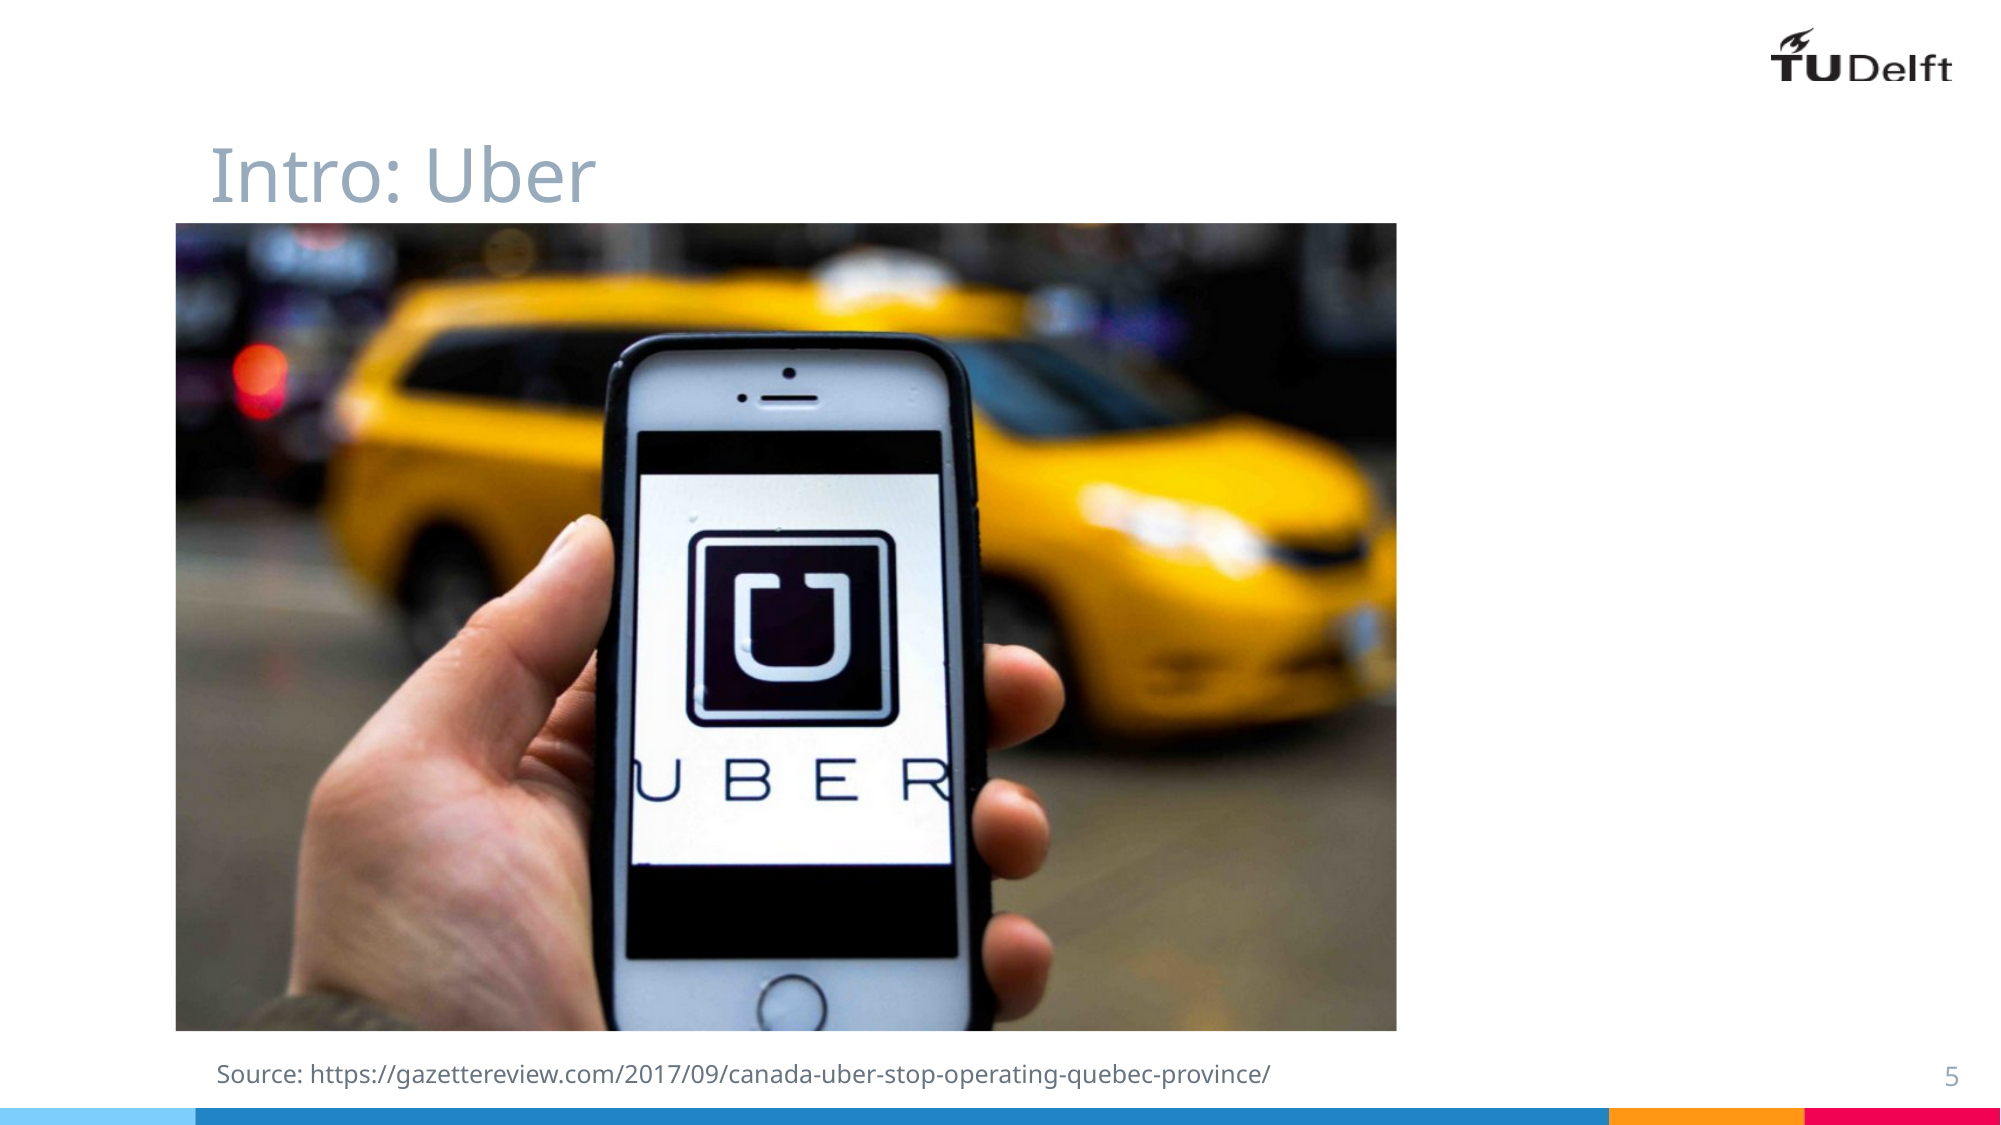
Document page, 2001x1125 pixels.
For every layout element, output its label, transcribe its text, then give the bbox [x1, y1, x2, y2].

slide_number 5 [1854, 1043, 1975, 1113]
list Source: https://gazettereview.com/2017/09/canada-uber-stop-operating-quebec-province/ [195, 1043, 1609, 1097]
title Intro: Uber [195, 45, 1609, 233]
picture [162, 214, 1407, 1045]
